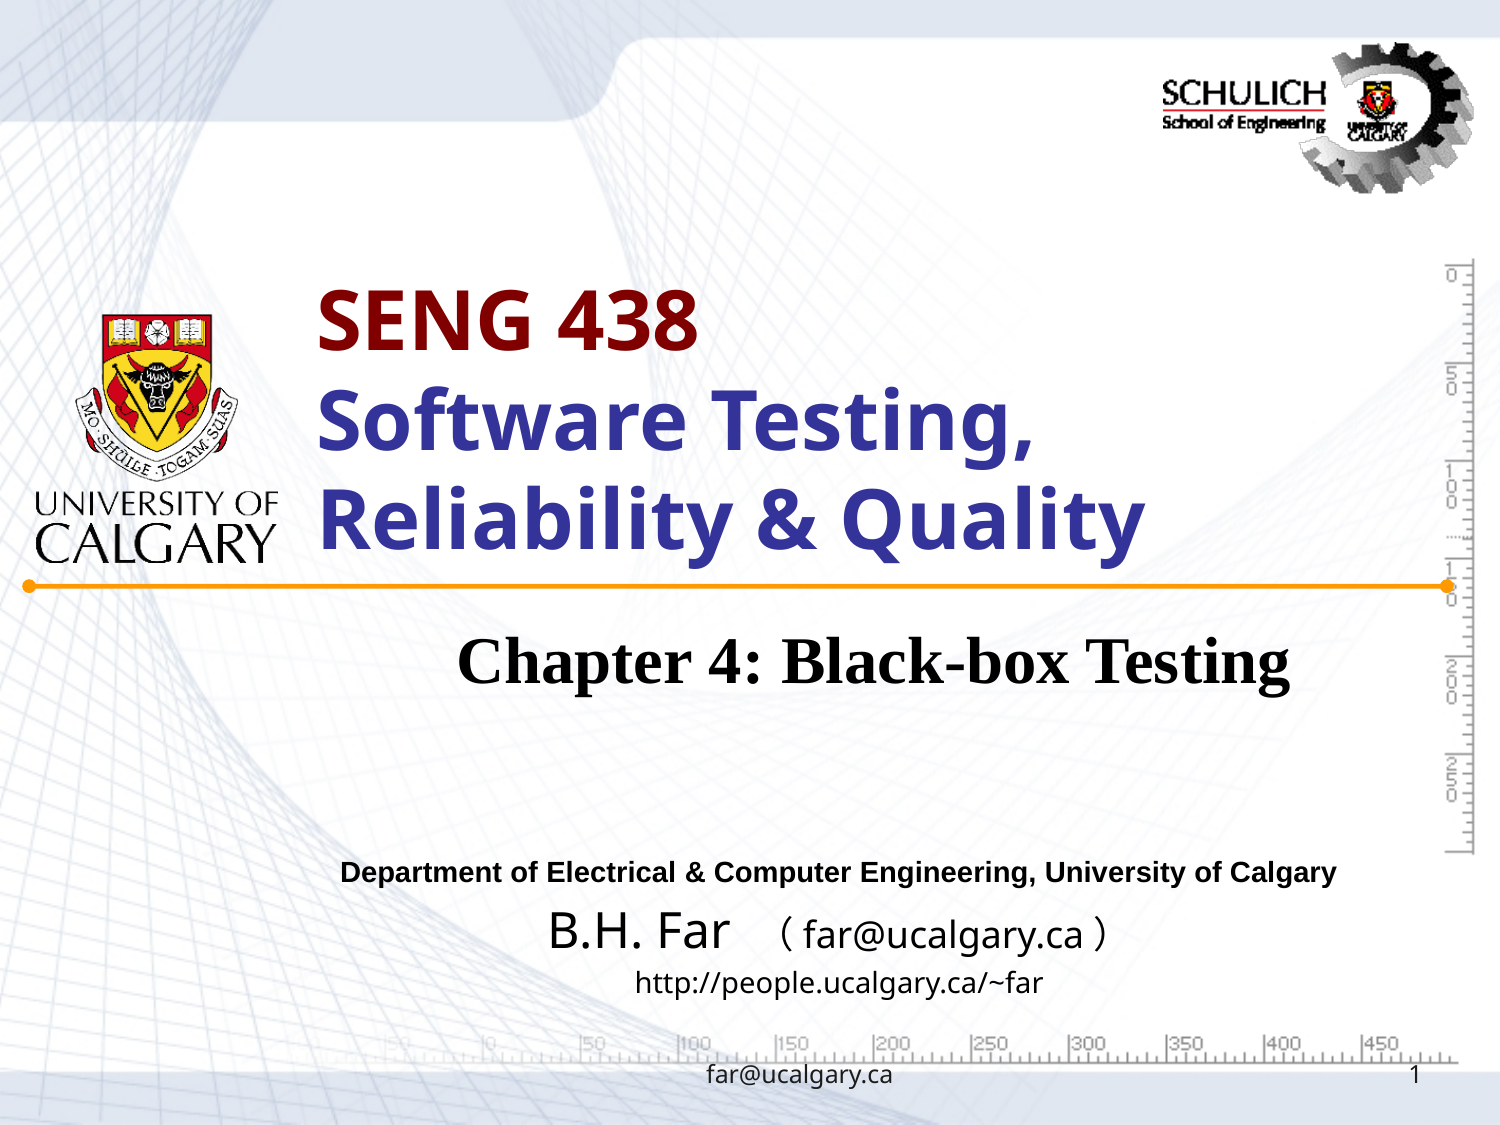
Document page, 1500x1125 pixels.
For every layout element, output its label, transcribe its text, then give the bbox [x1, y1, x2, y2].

text_box Department of Electrical & Computer Engineering, University of Calgary B.H. Far （far@ucalgary.ca） http://people.ucalgary.ca/~far [314, 846, 1365, 1034]
title SENG 438 Software Testing, Reliability & Quality [300, 224, 1438, 575]
subtitle Chapter 4: Black-box Testing [300, 609, 1448, 898]
picture [0, 0, 1500, 1125]
slide_number 1 [1124, 1024, 1438, 1101]
footer far@ucalgary.ca [562, 1034, 1038, 1101]
